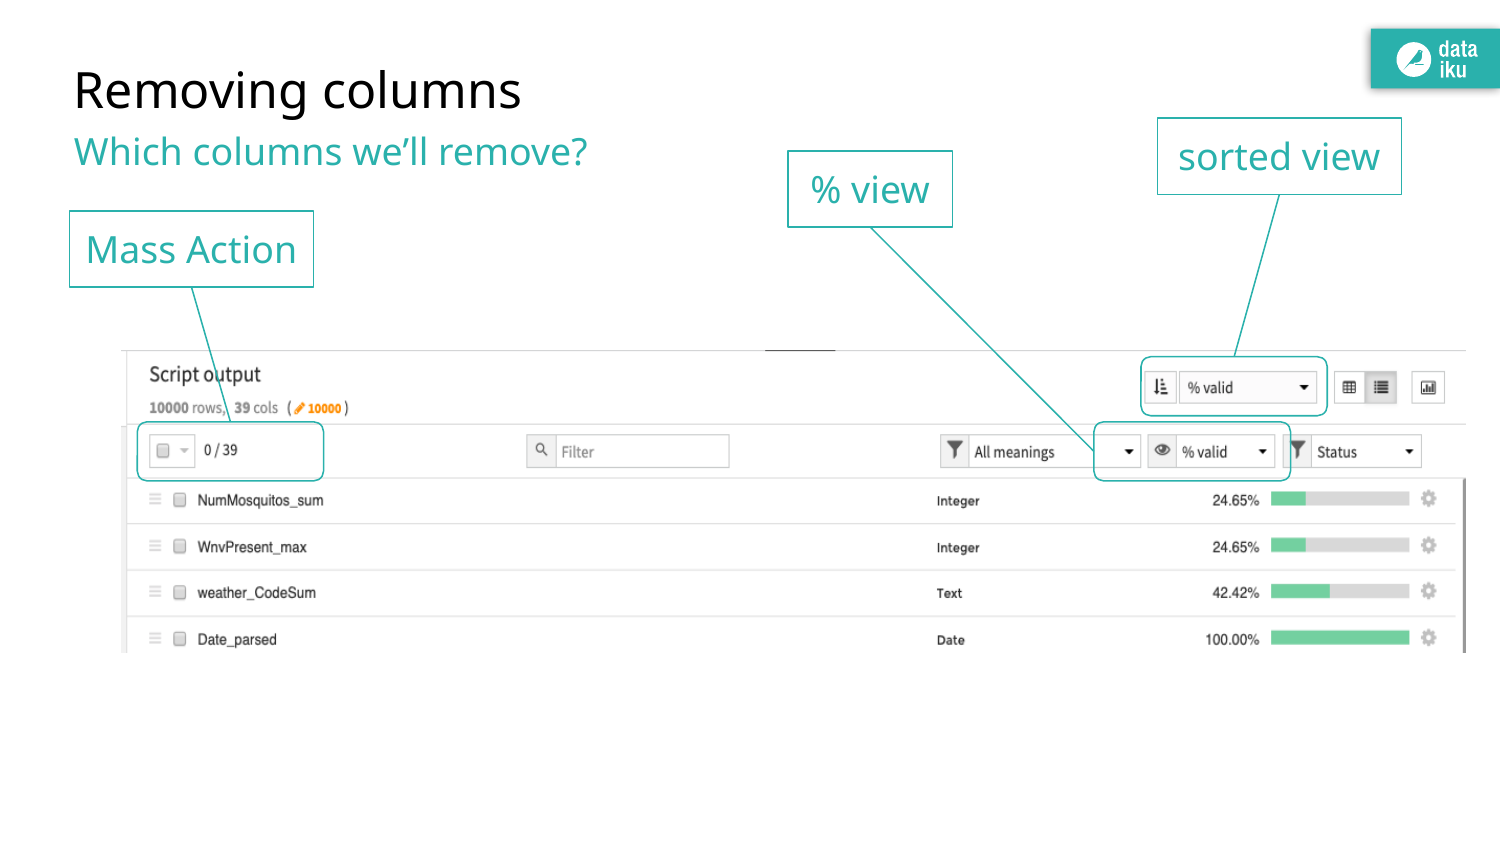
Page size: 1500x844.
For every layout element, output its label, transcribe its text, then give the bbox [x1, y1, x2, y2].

title Removing columns [59, 59, 1441, 112]
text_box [1233, 194, 1280, 358]
title Mass Action [69, 210, 314, 288]
title Which columns we’ll remove? [59, 112, 1441, 189]
title sorted view [1157, 118, 1402, 195]
picture [121, 349, 1467, 653]
title % view [787, 150, 953, 228]
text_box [870, 226, 1095, 452]
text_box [191, 286, 231, 423]
